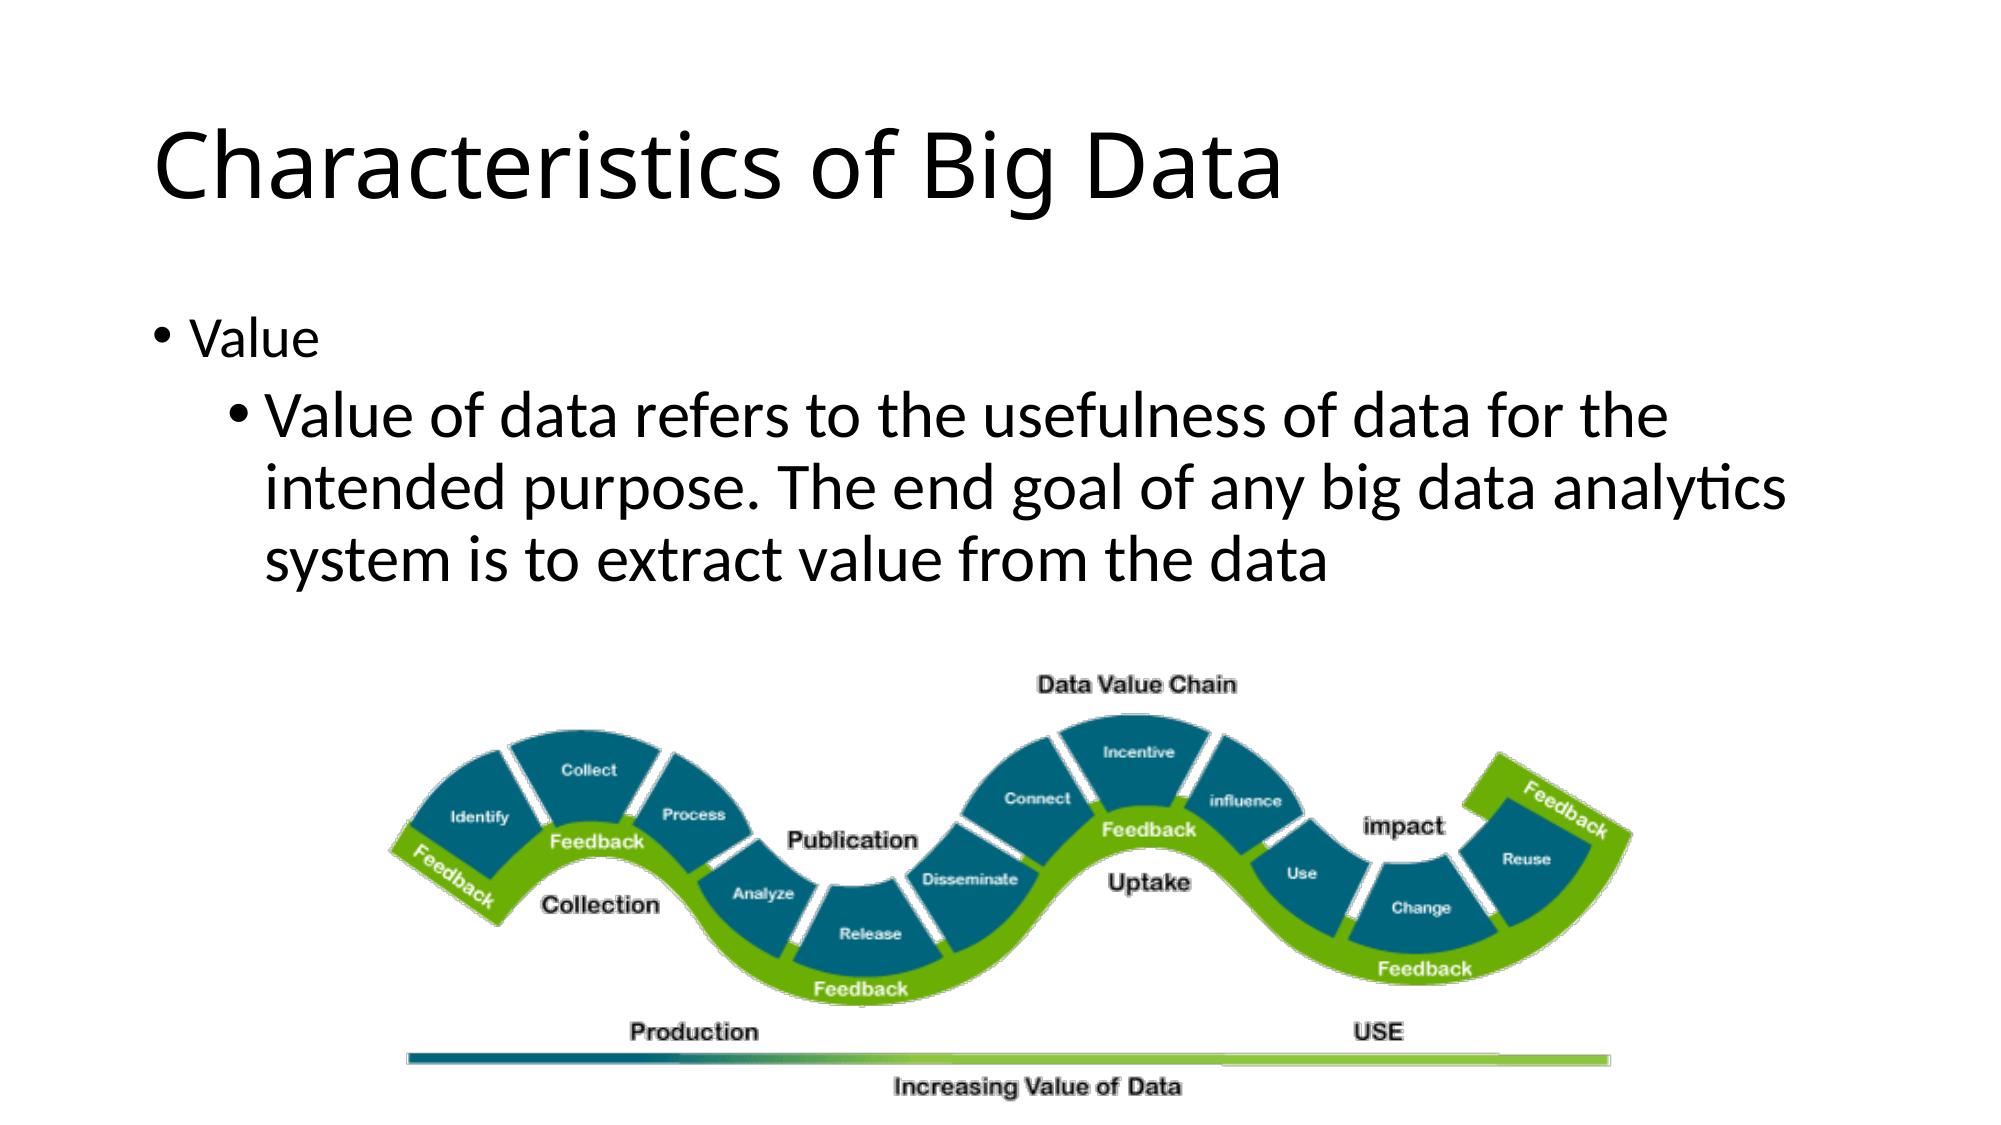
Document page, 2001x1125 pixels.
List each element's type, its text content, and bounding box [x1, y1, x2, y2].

list Value Value of data refers to the usefulness of data for the intended purpose. The end goal of any big data analytics system is to extract value from the data [137, 299, 1863, 1014]
title Characteristics of Big Data [137, 59, 1863, 278]
picture [363, 635, 1646, 1116]
